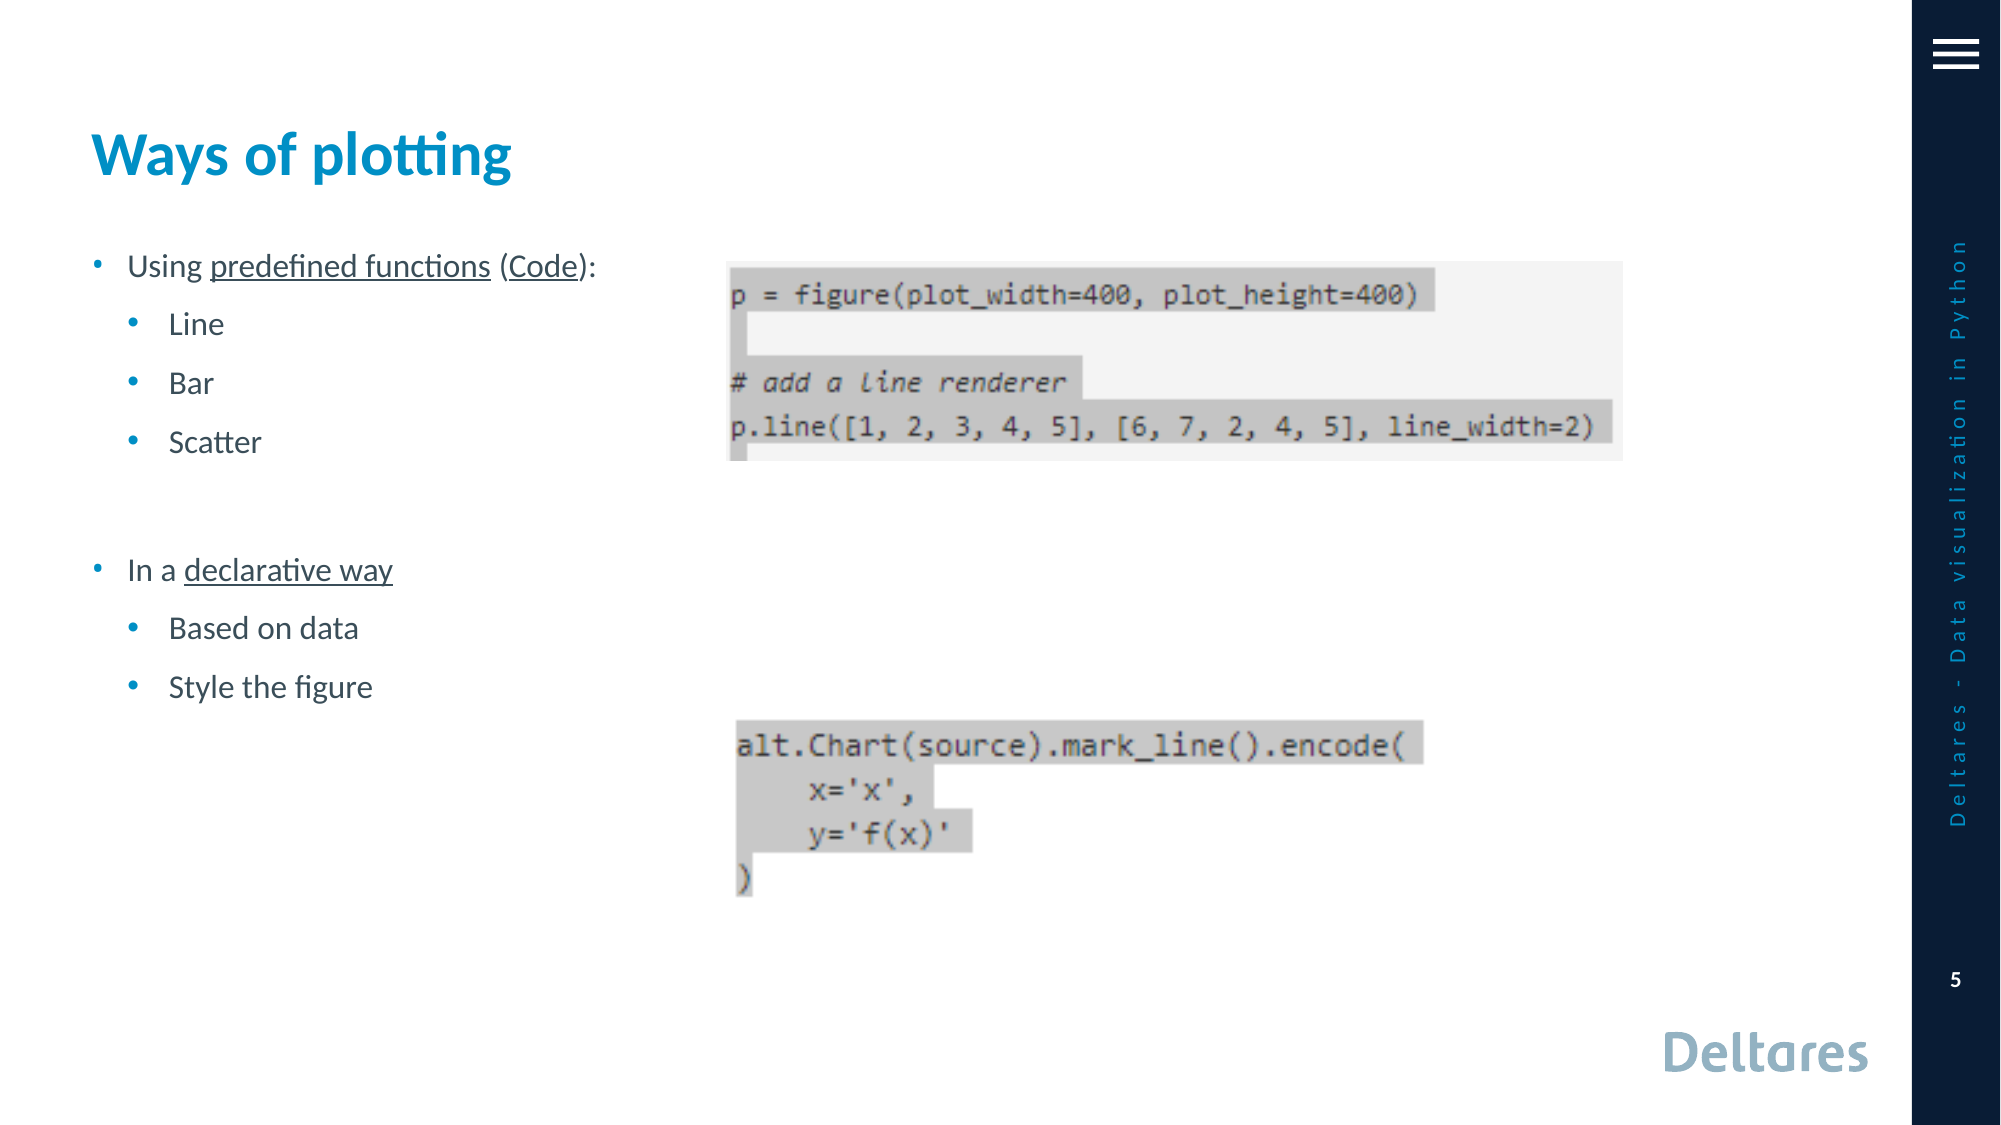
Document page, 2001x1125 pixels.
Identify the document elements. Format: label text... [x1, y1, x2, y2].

footer Deltares - Data visualization in Python [1919, 121, 1994, 949]
picture [726, 261, 1623, 461]
picture [726, 710, 1452, 917]
list Using predefined functions (Code): Line Bar Scatter In a declarative way Based on data Style the figure [91, 243, 1865, 722]
title Ways of plotting [91, 121, 1865, 203]
slide_number 5 [1920, 948, 1992, 1008]
